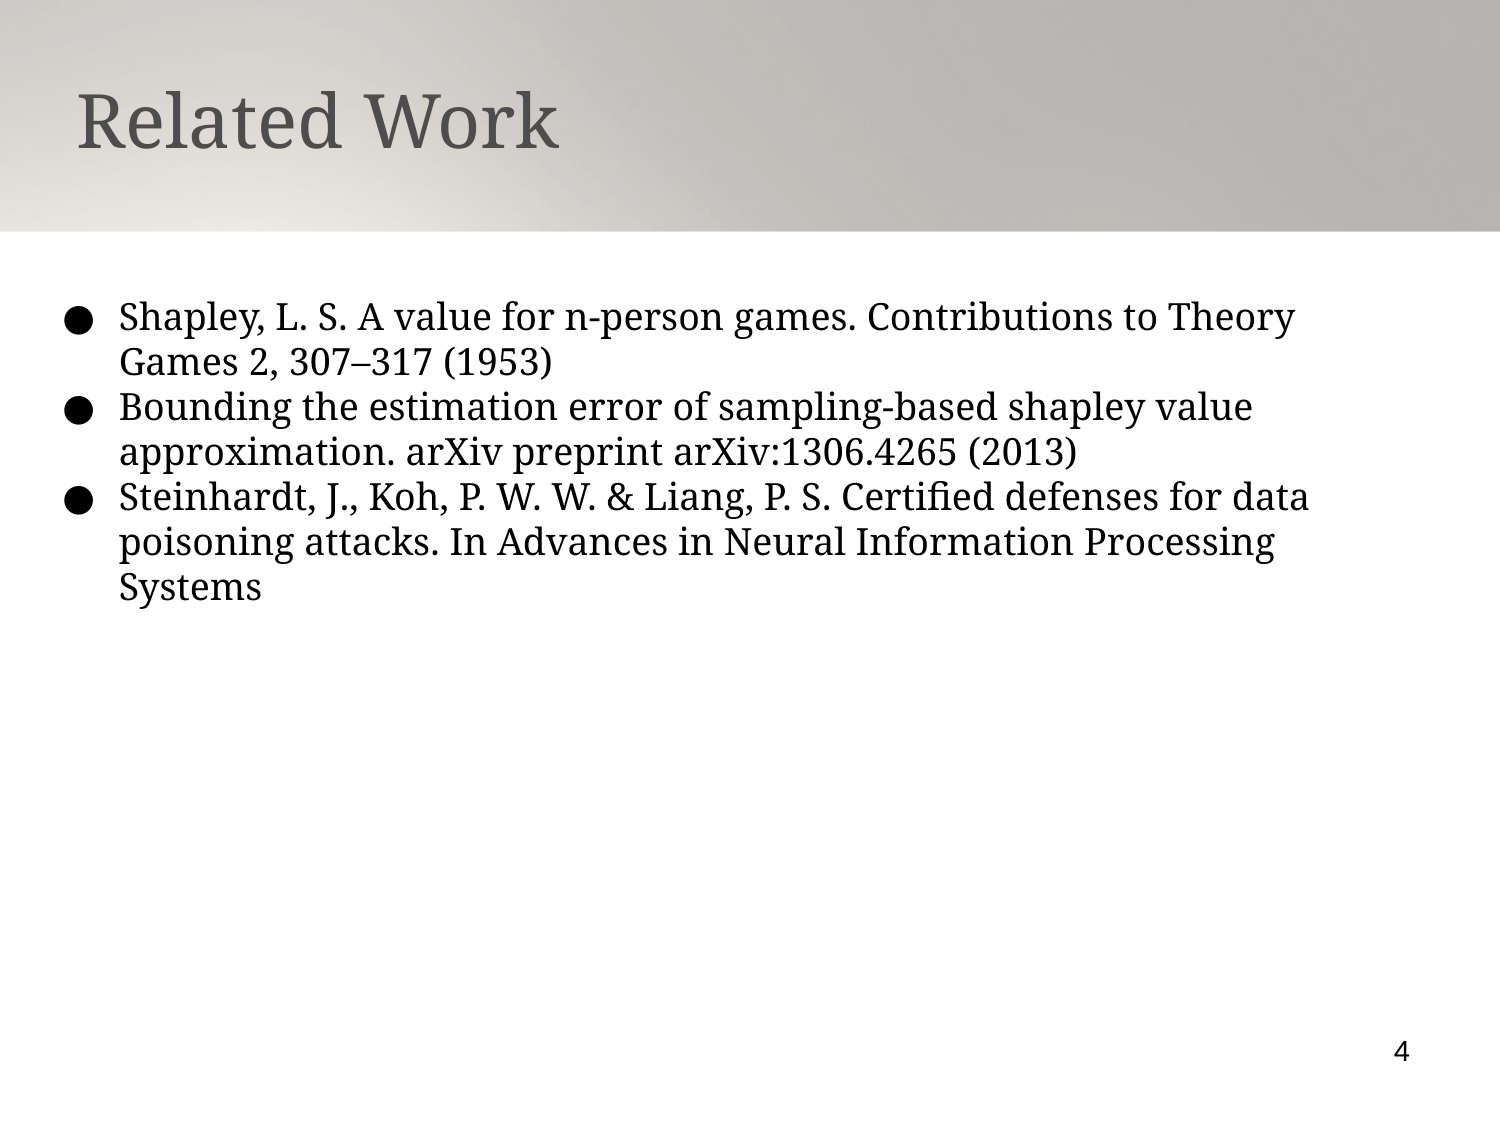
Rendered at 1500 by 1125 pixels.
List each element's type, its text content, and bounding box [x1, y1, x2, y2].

slide_number 4 [1074, 1024, 1425, 1103]
text_box Related Work [61, 24, 1186, 213]
picture [0, 0, 1500, 1125]
text_box Shapley, L. S. A value for n-person games. Contributions to Theory Games 2, 307–317 (1953) Bounding the estimation error of sampling-based shapley value approximation. arXiv preprint arXiv:1306.4265 (2013) Steinhardt, J., Koh, P. W. W. & Liang, P. S. Certified defenses for data poisoning attacks. In Advances in Neural Information Processing Systems [28, 278, 1431, 1008]
